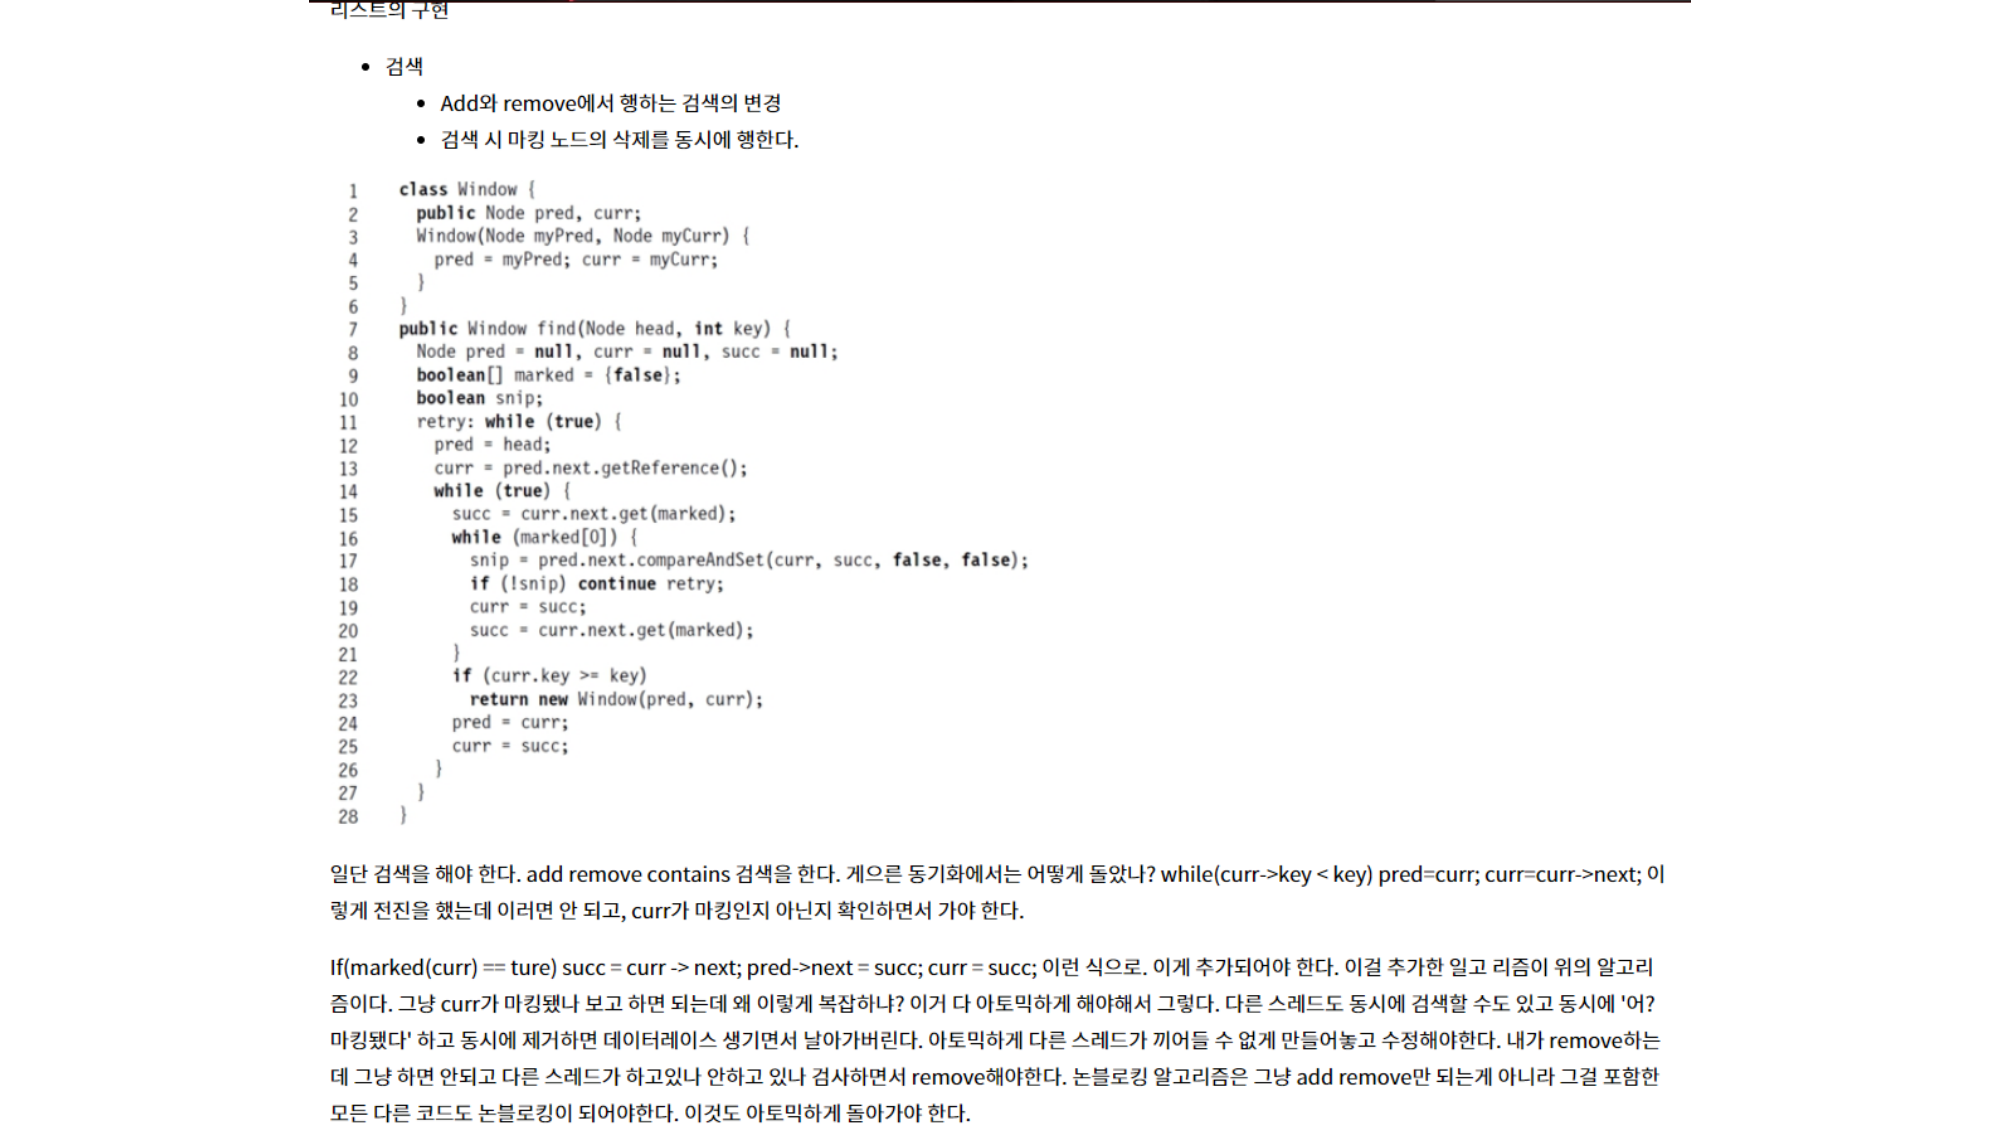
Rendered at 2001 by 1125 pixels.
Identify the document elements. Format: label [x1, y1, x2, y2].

picture [309, 0, 1691, 1125]
